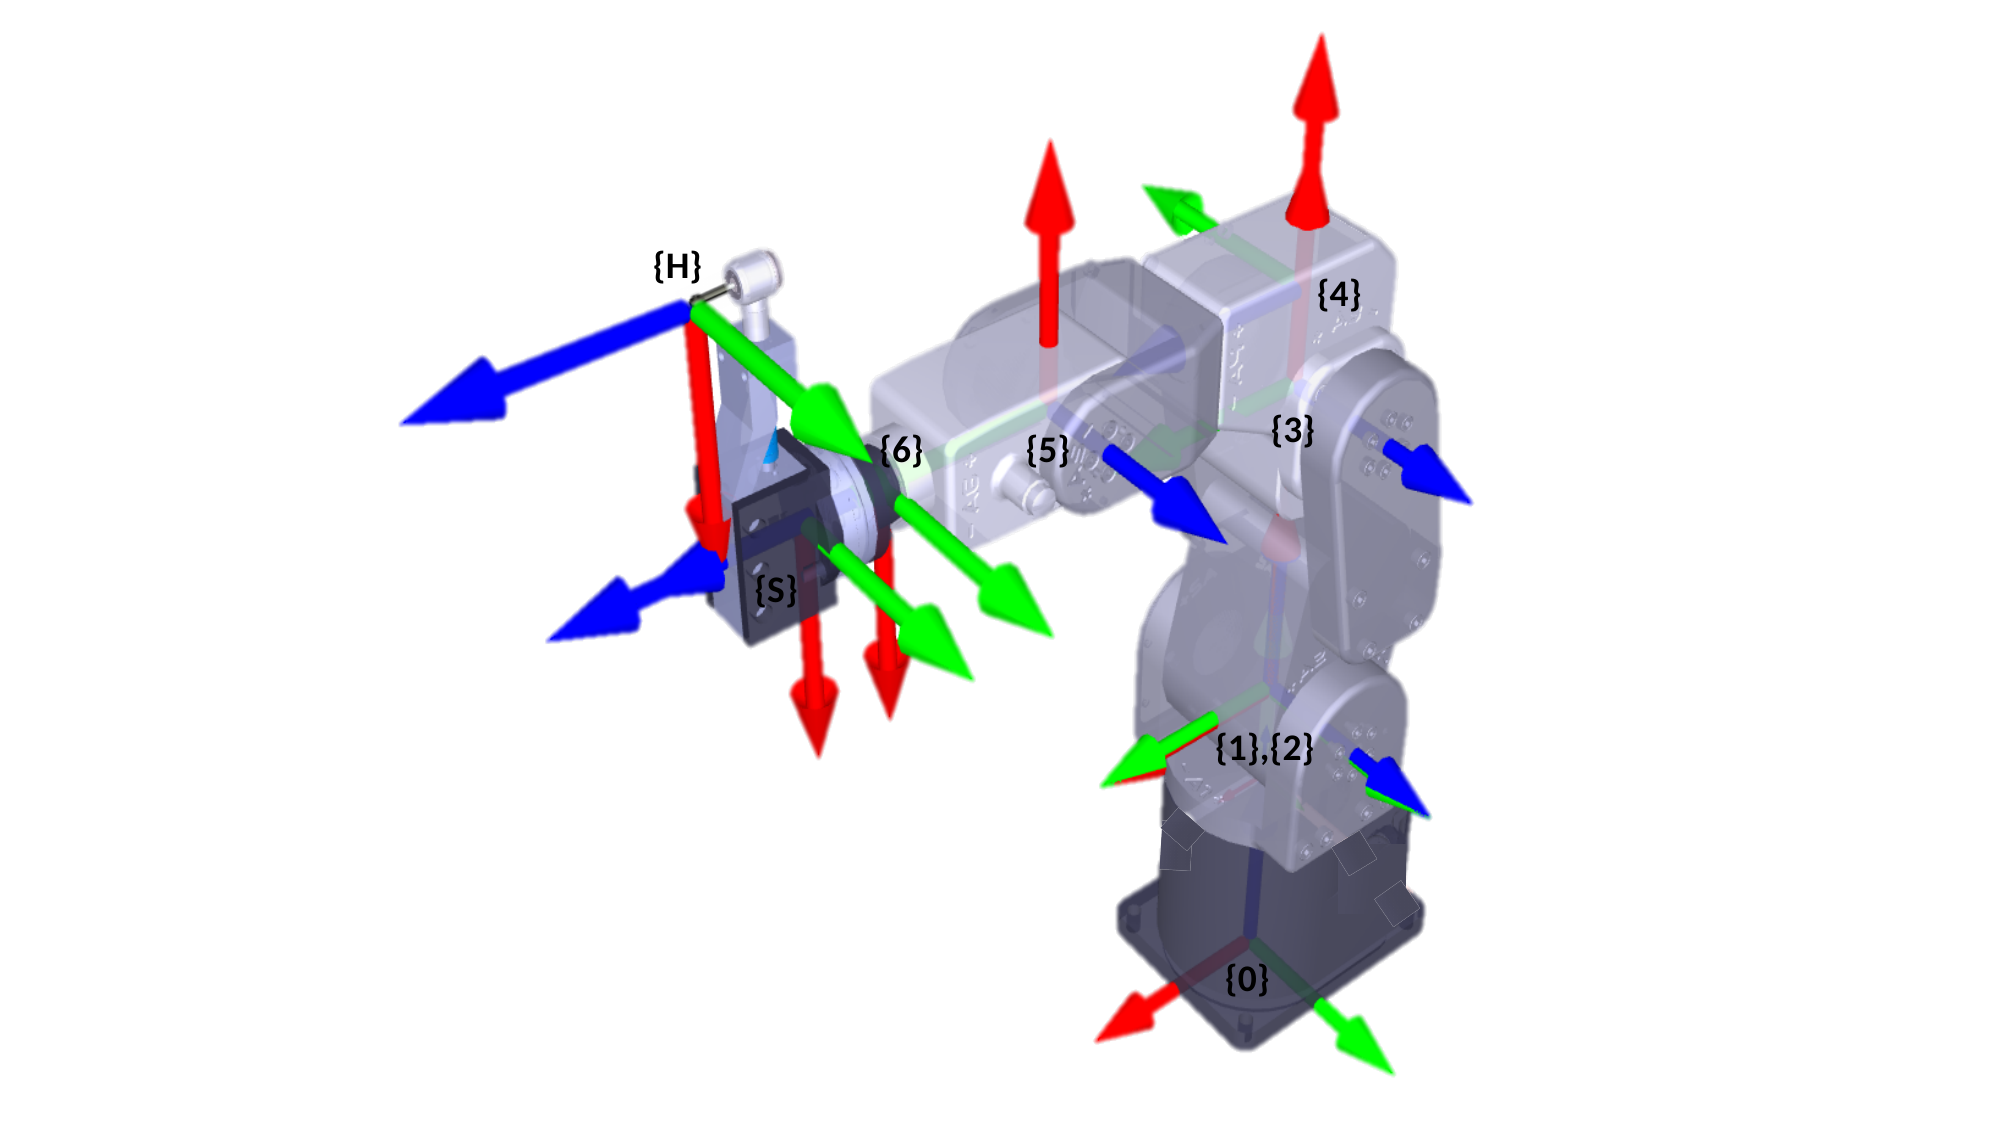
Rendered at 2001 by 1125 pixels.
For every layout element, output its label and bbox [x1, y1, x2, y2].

text_box [378, 24, 1483, 1085]
